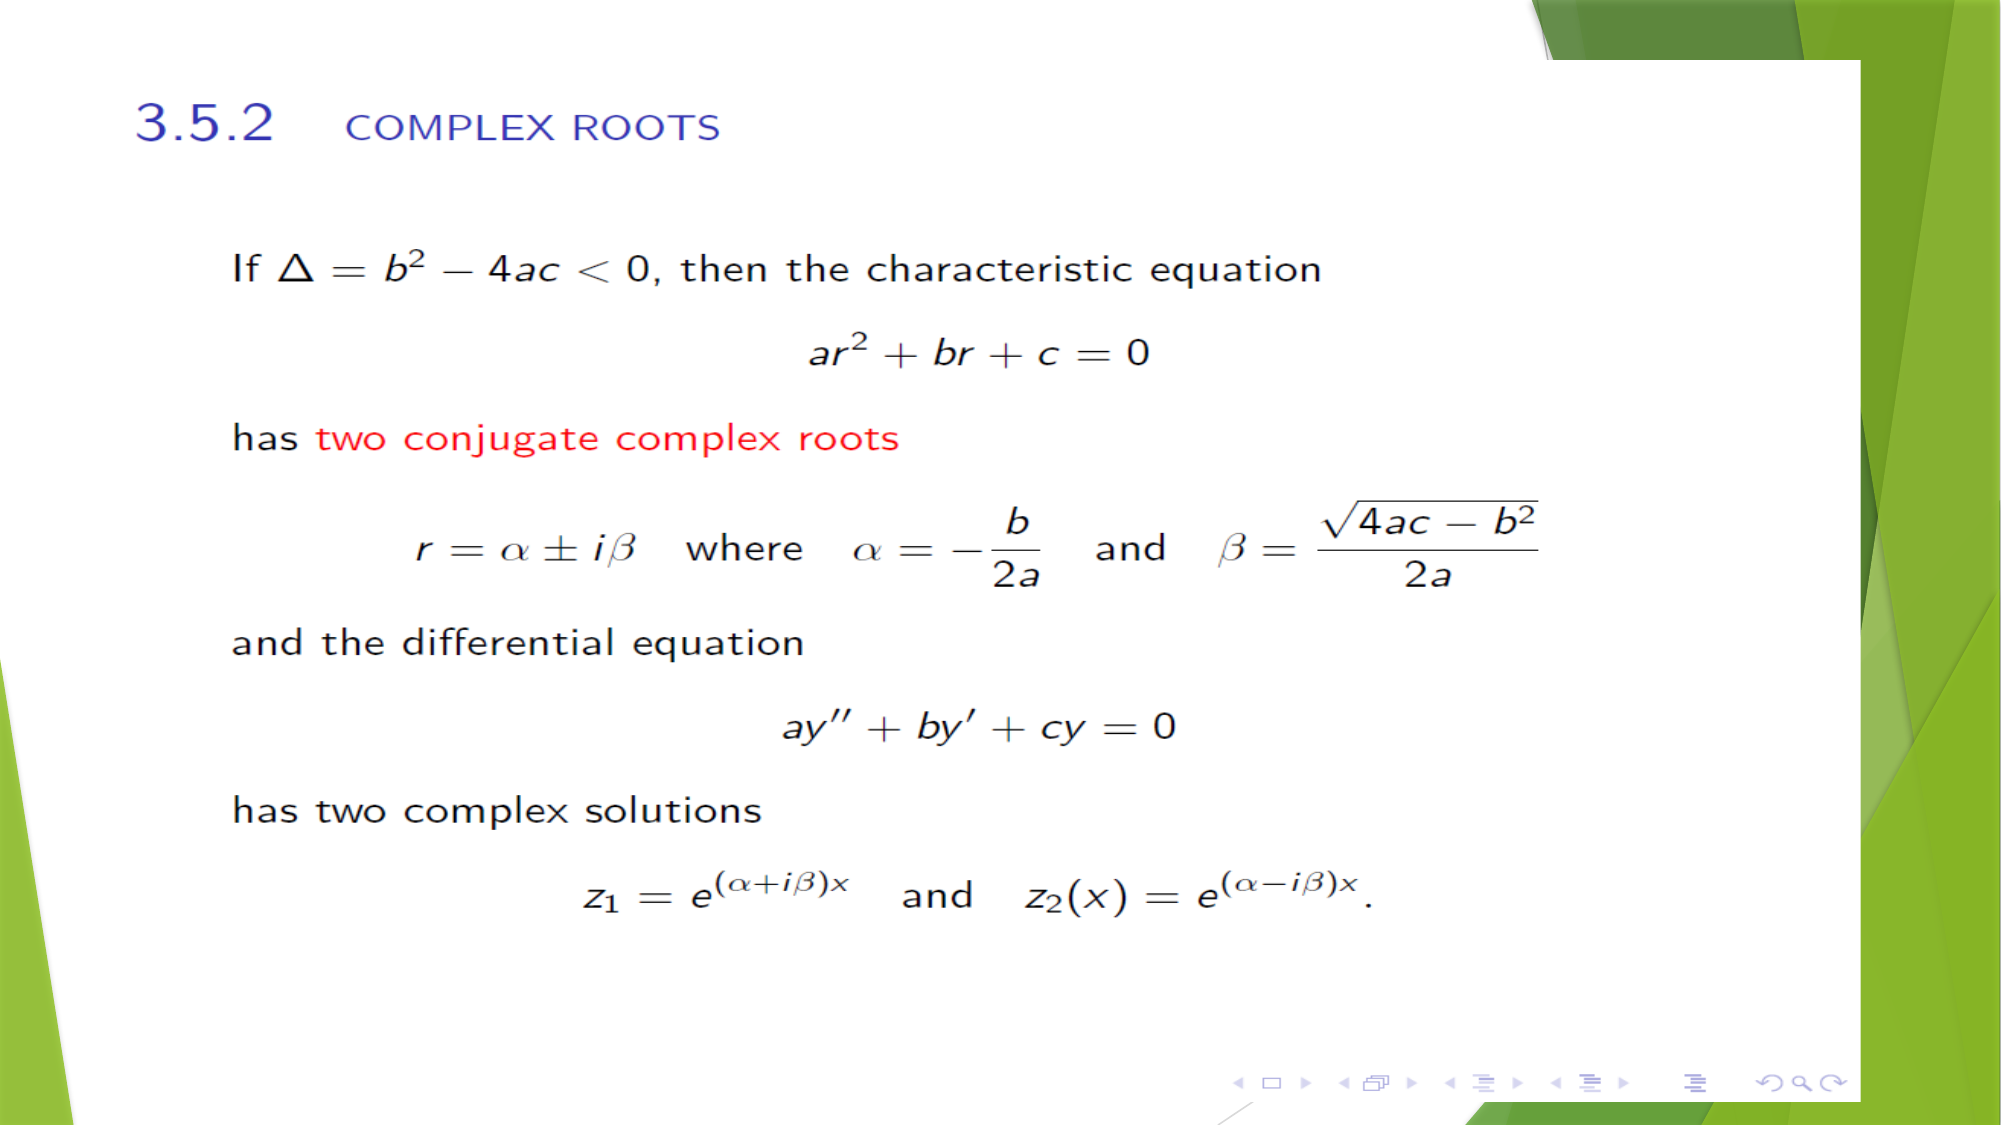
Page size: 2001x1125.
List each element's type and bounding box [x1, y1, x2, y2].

picture [93, 59, 1862, 1102]
